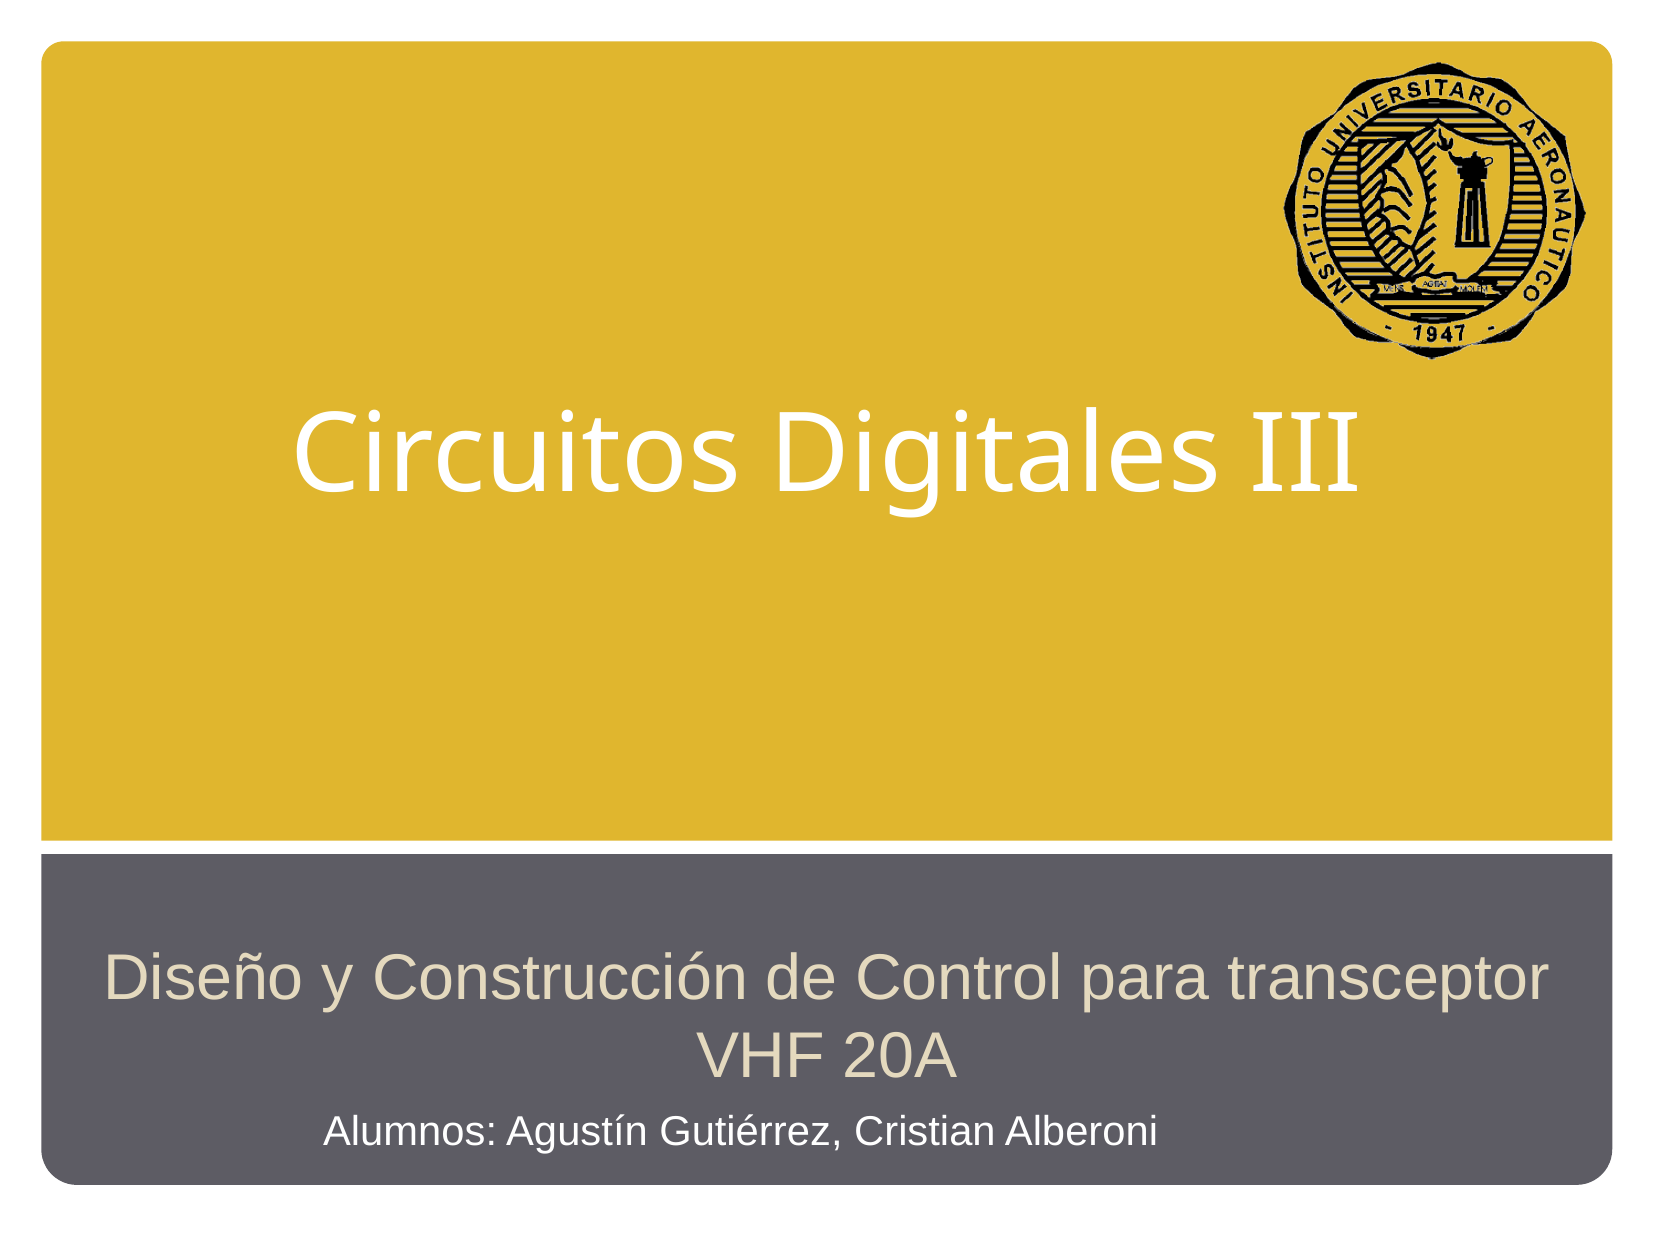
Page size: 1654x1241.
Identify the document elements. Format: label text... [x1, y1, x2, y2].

picture [1277, 57, 1589, 363]
text_box Alumnos: Agustín Gutiérrez, Cristian Alberoni [308, 1100, 1174, 1162]
subtitle Diseño y Construcción de Control para transceptor VHF 20A [55, 868, 1599, 1158]
title Circuitos Digitales III [110, 96, 1544, 800]
